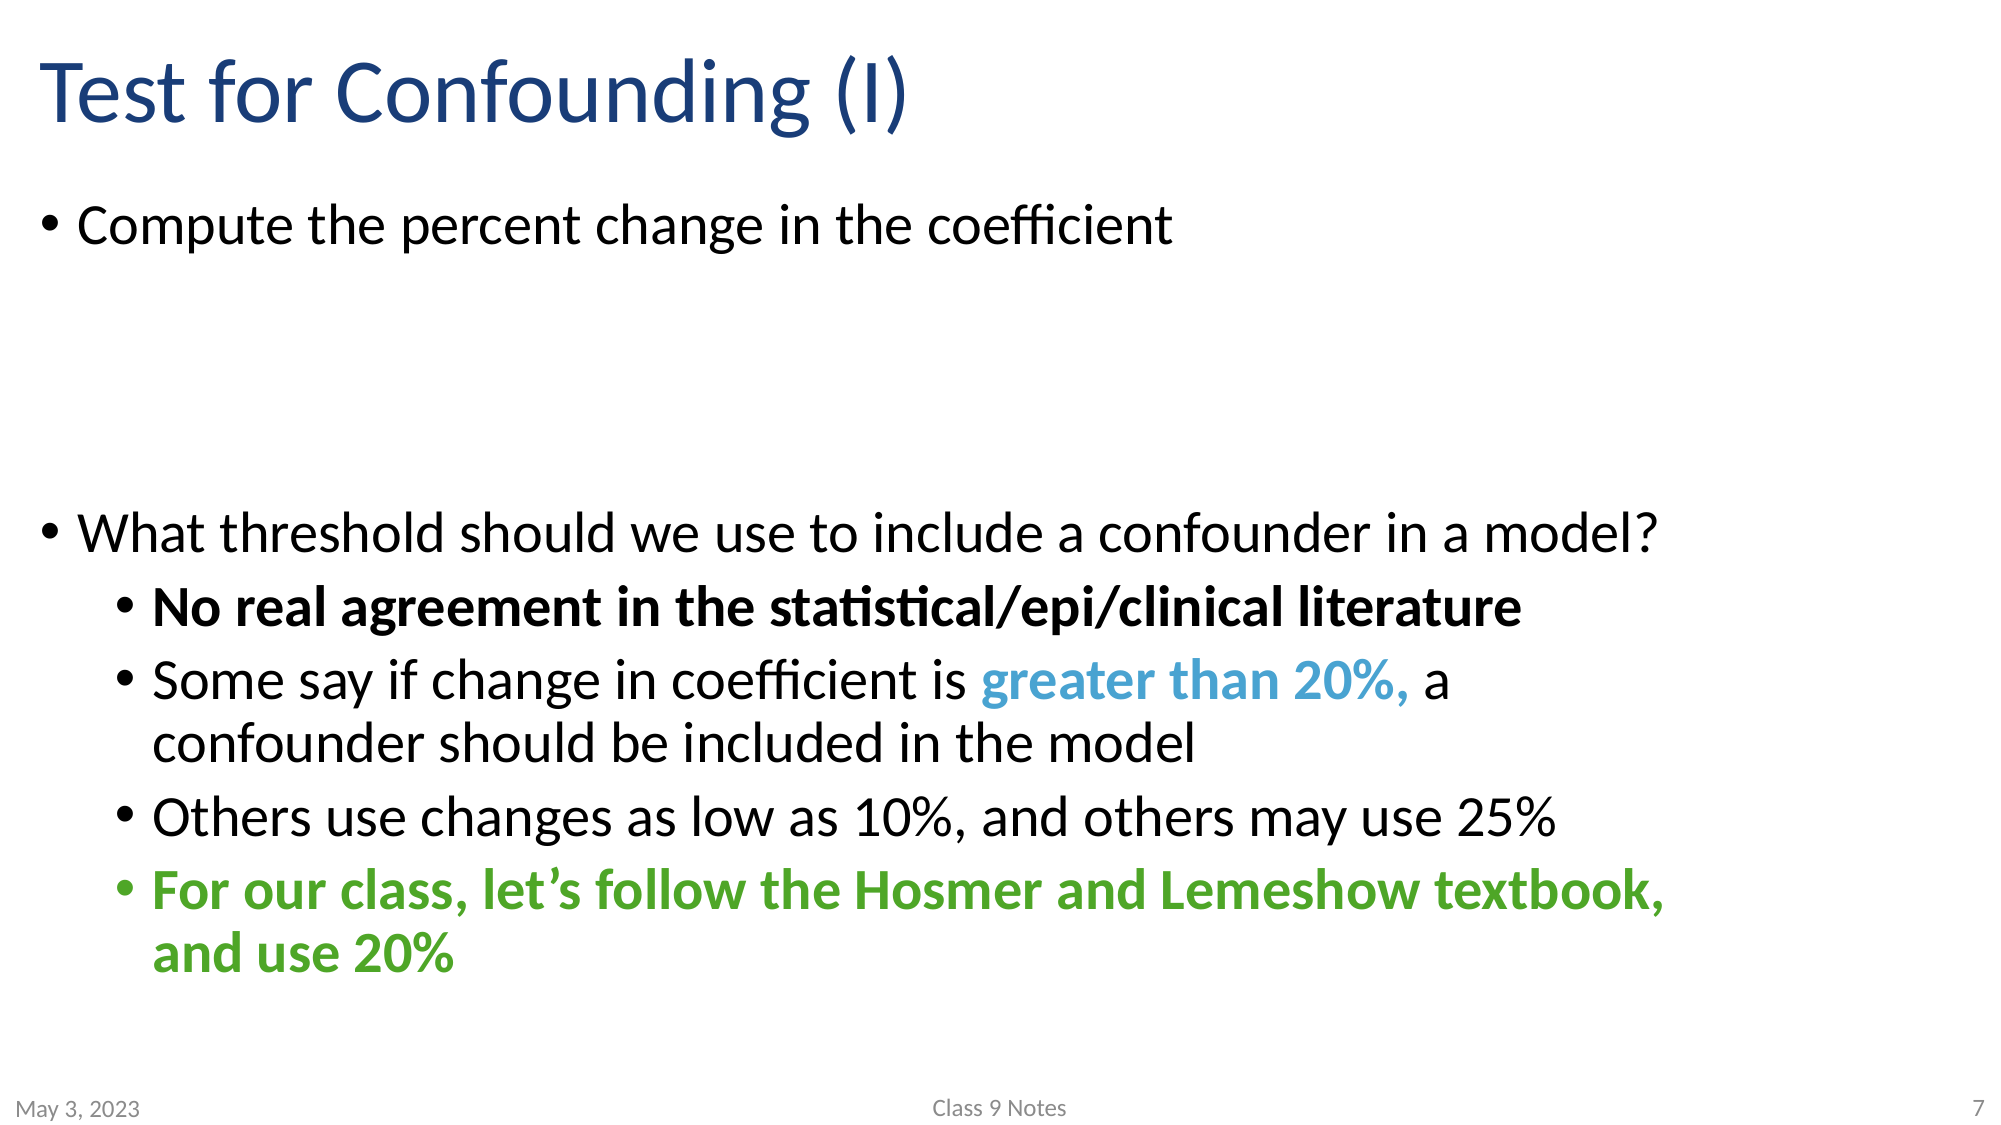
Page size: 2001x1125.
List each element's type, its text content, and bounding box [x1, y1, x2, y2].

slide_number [0, 1089, 450, 1125]
footer Class 9 Notes [662, 1087, 1338, 1125]
title Test for Confounding (I) [24, 24, 1975, 163]
slide_number 7 [1550, 1087, 2000, 1125]
